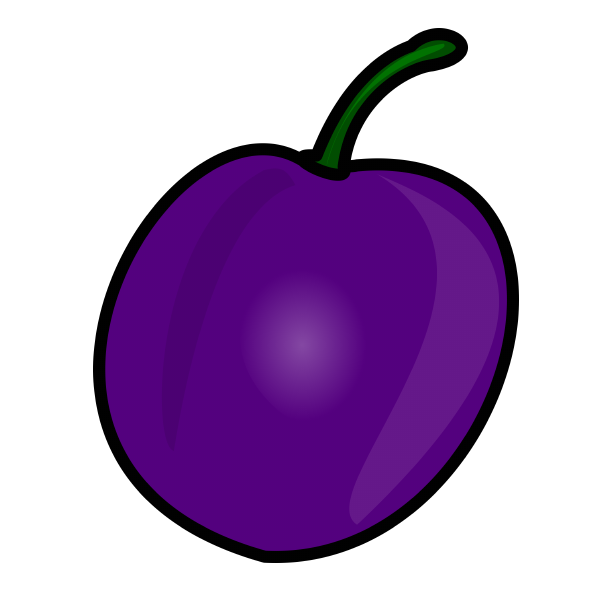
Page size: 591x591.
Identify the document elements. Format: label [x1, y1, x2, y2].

list [93, 28, 519, 563]
